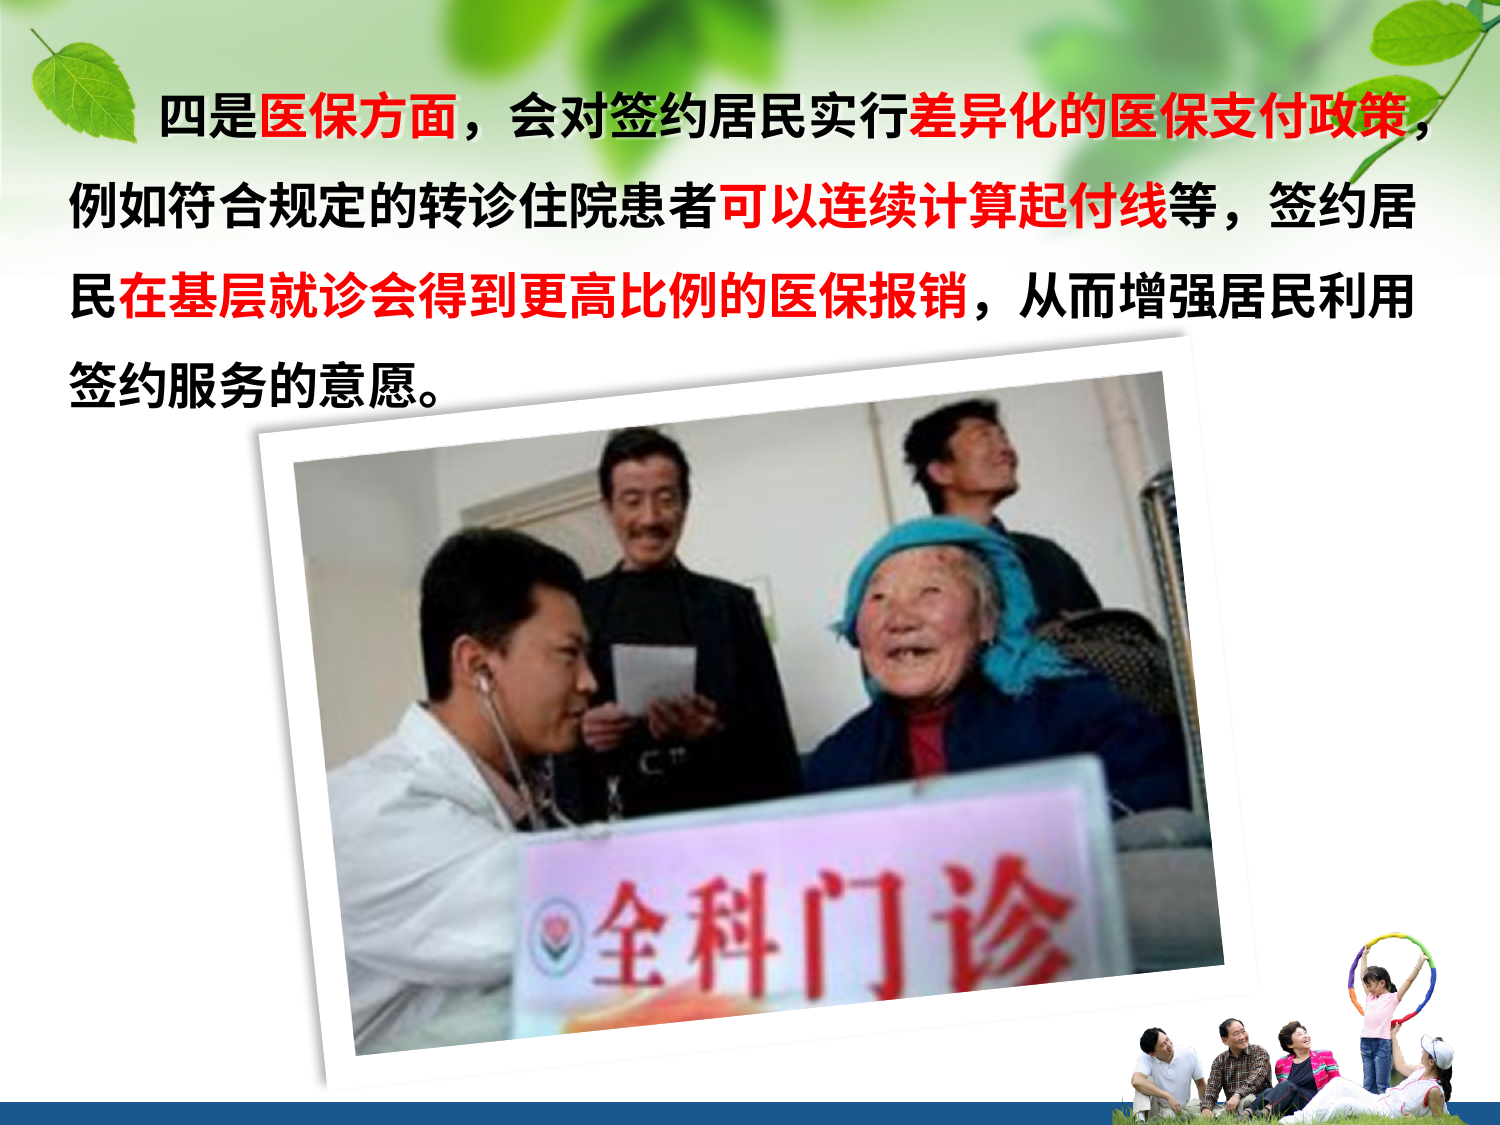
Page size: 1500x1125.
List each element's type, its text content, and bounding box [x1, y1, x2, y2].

picture [0, 0, 1500, 275]
picture [294, 372, 1475, 1125]
text_box 四是医保方面，会对签约居民实行差异化的医保支付政策，例如符合规定的转诊住院患者可以连续计算起付线等，签约居民在基层就诊会得到更高比例的医保报销，从而增强居民利用签约服务的意愿。 [53, 54, 1465, 415]
